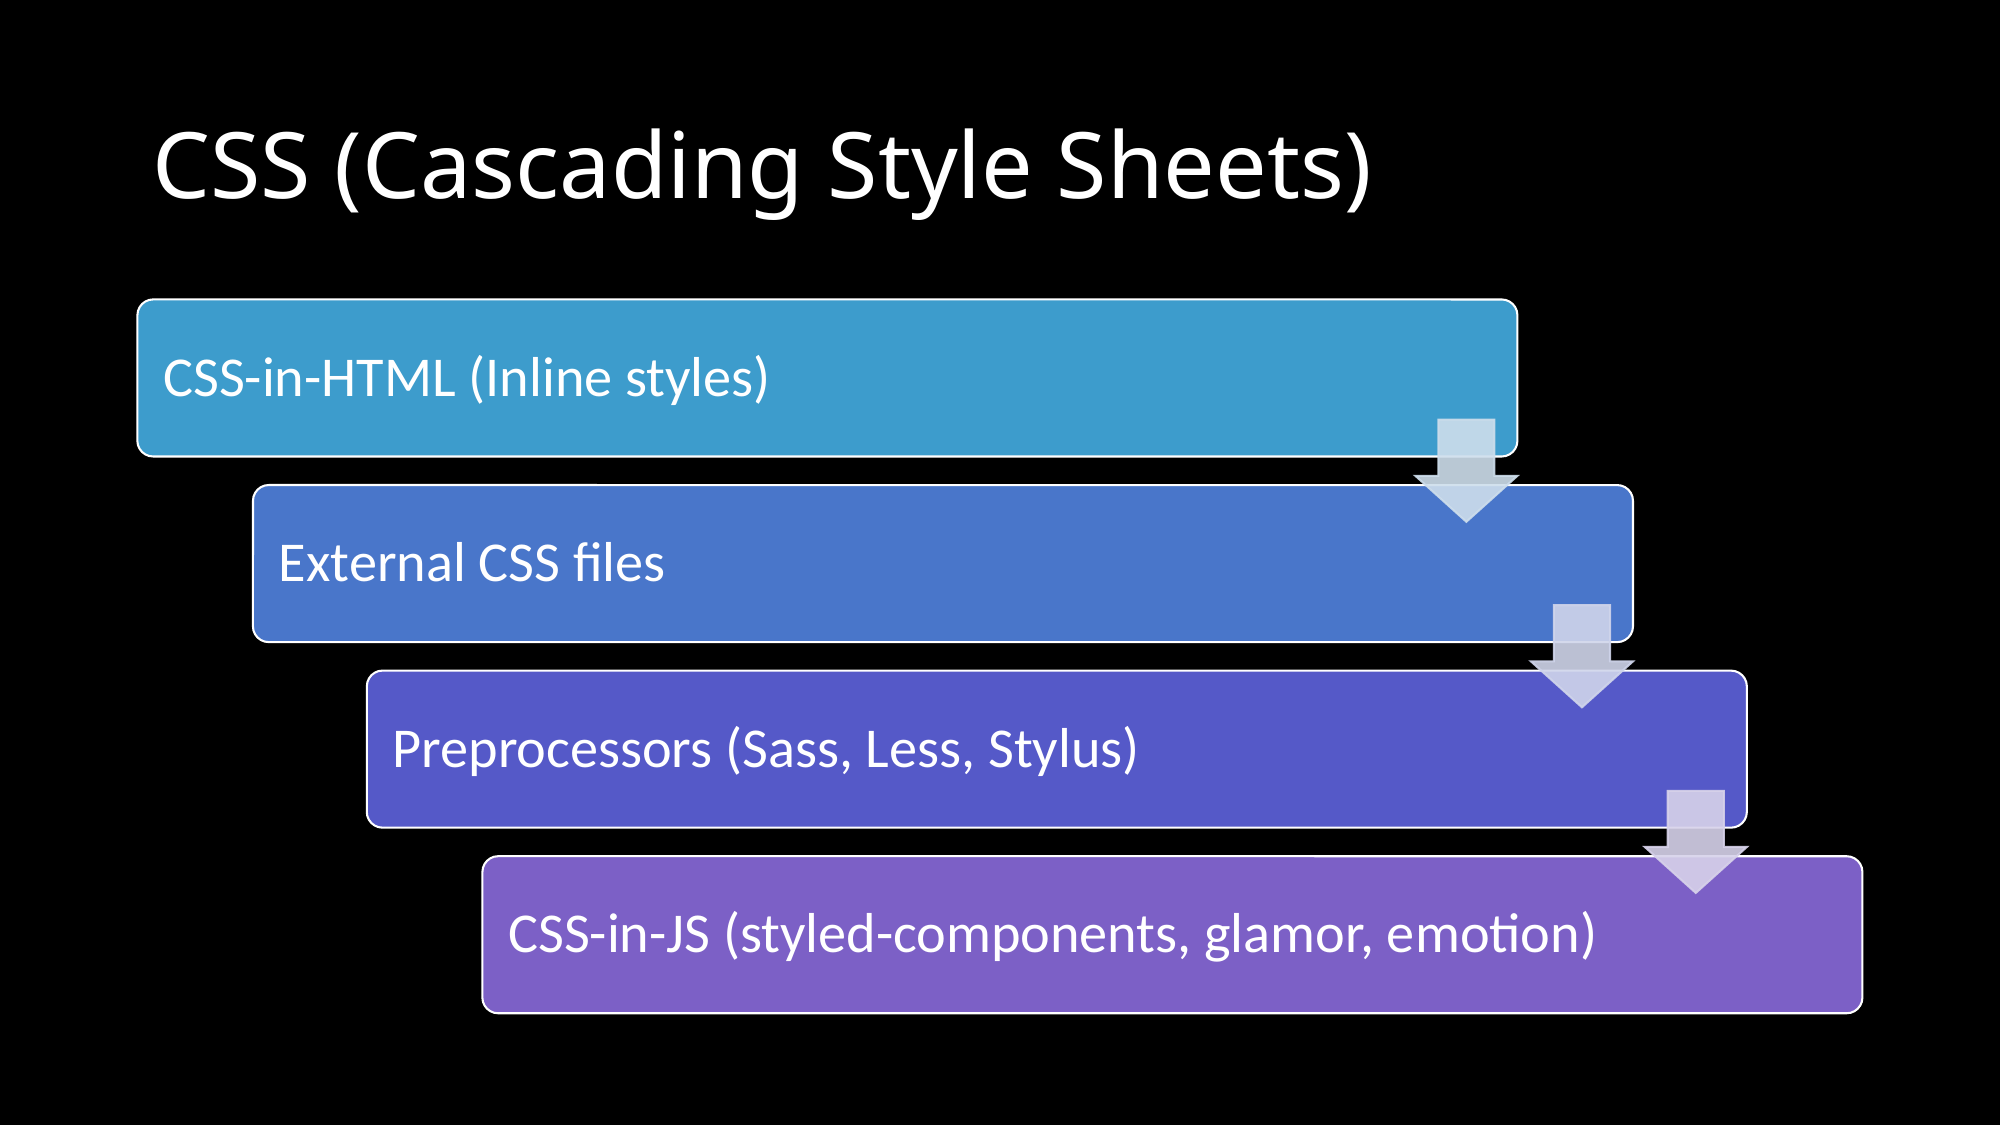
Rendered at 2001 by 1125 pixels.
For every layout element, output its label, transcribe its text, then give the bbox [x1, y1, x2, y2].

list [137, 299, 1863, 1014]
title CSS (Cascading Style Sheets) [137, 59, 1863, 278]
